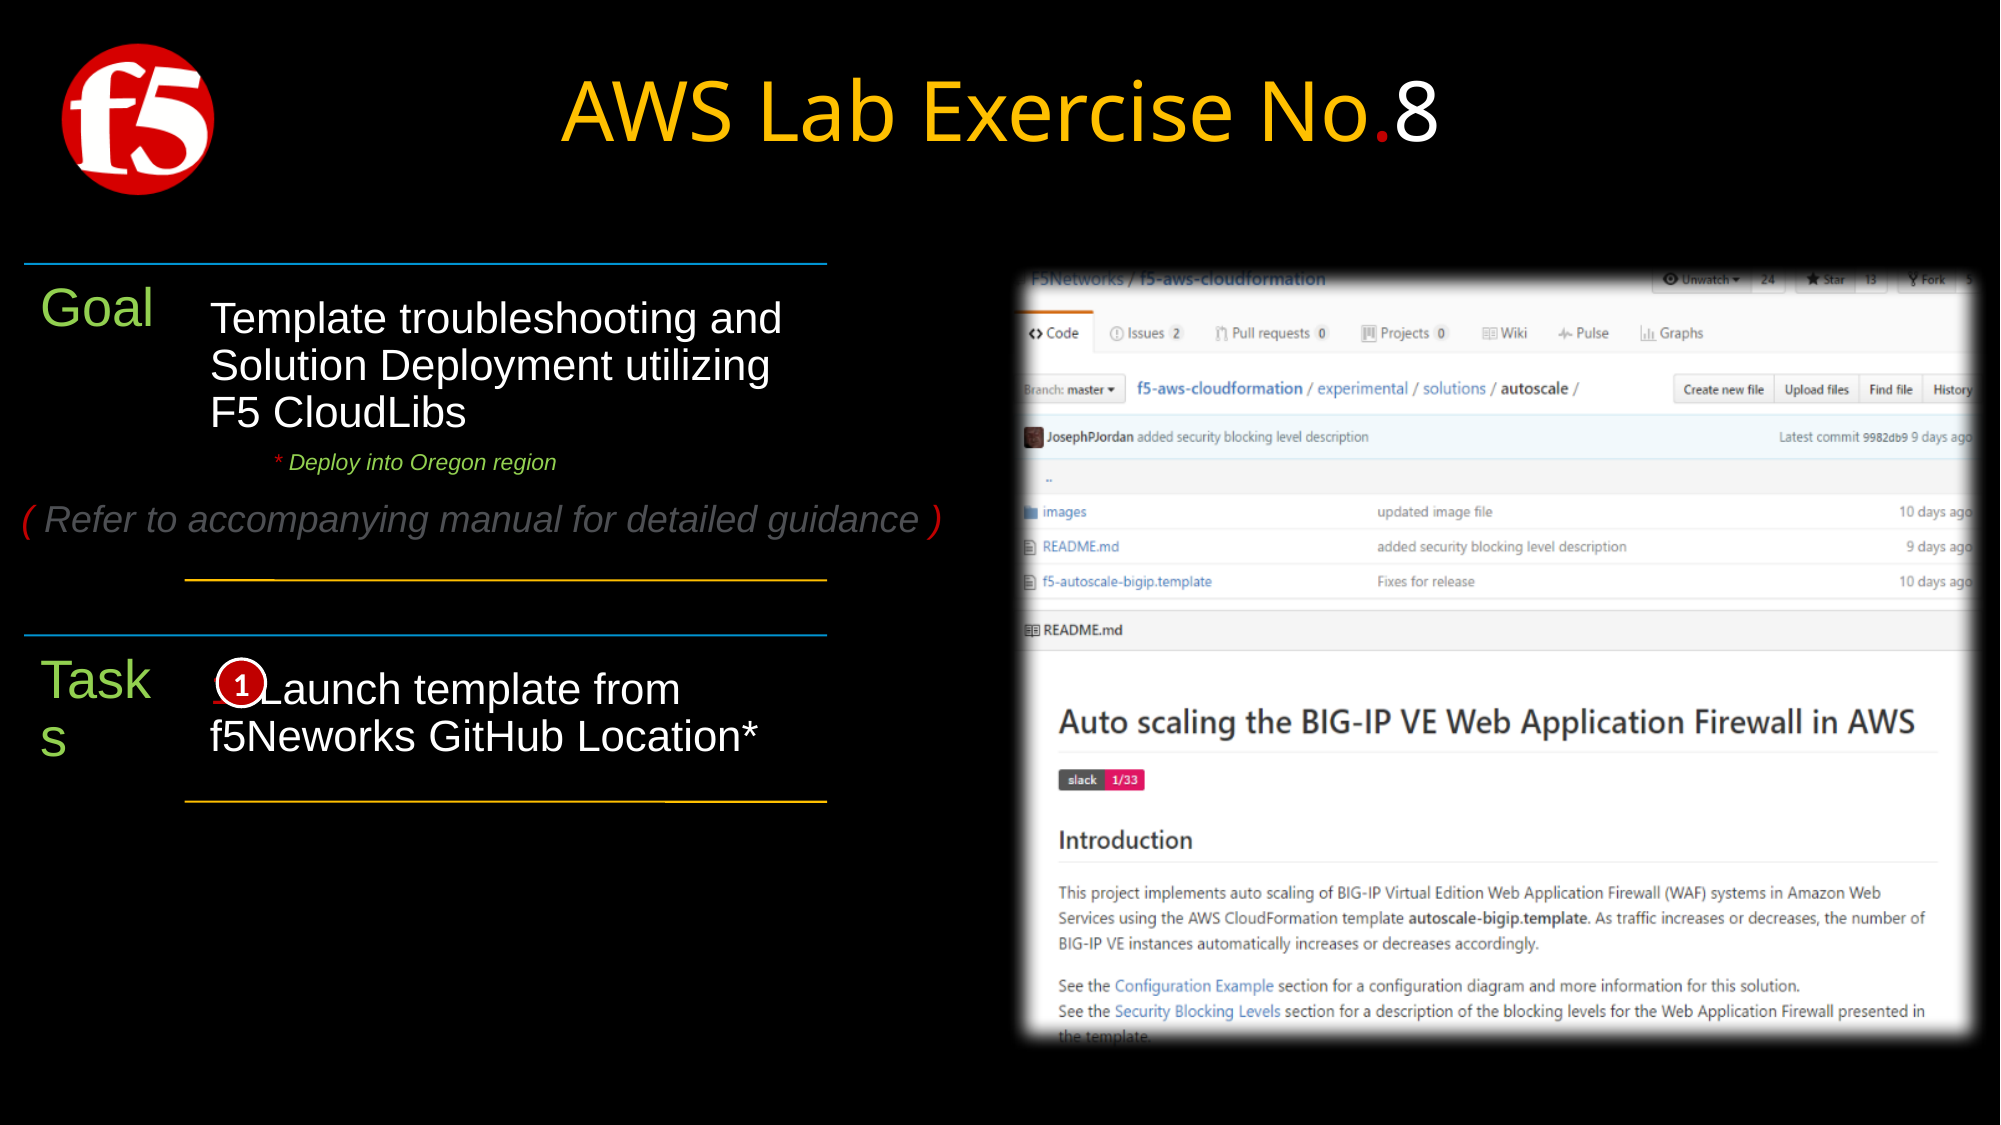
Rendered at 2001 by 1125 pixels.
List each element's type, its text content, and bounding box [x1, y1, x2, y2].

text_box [24, 263, 919, 1075]
picture [51, 34, 225, 208]
picture [1008, 264, 1990, 1052]
text_box AWS Lab Exercise No.8 [487, 43, 1517, 194]
